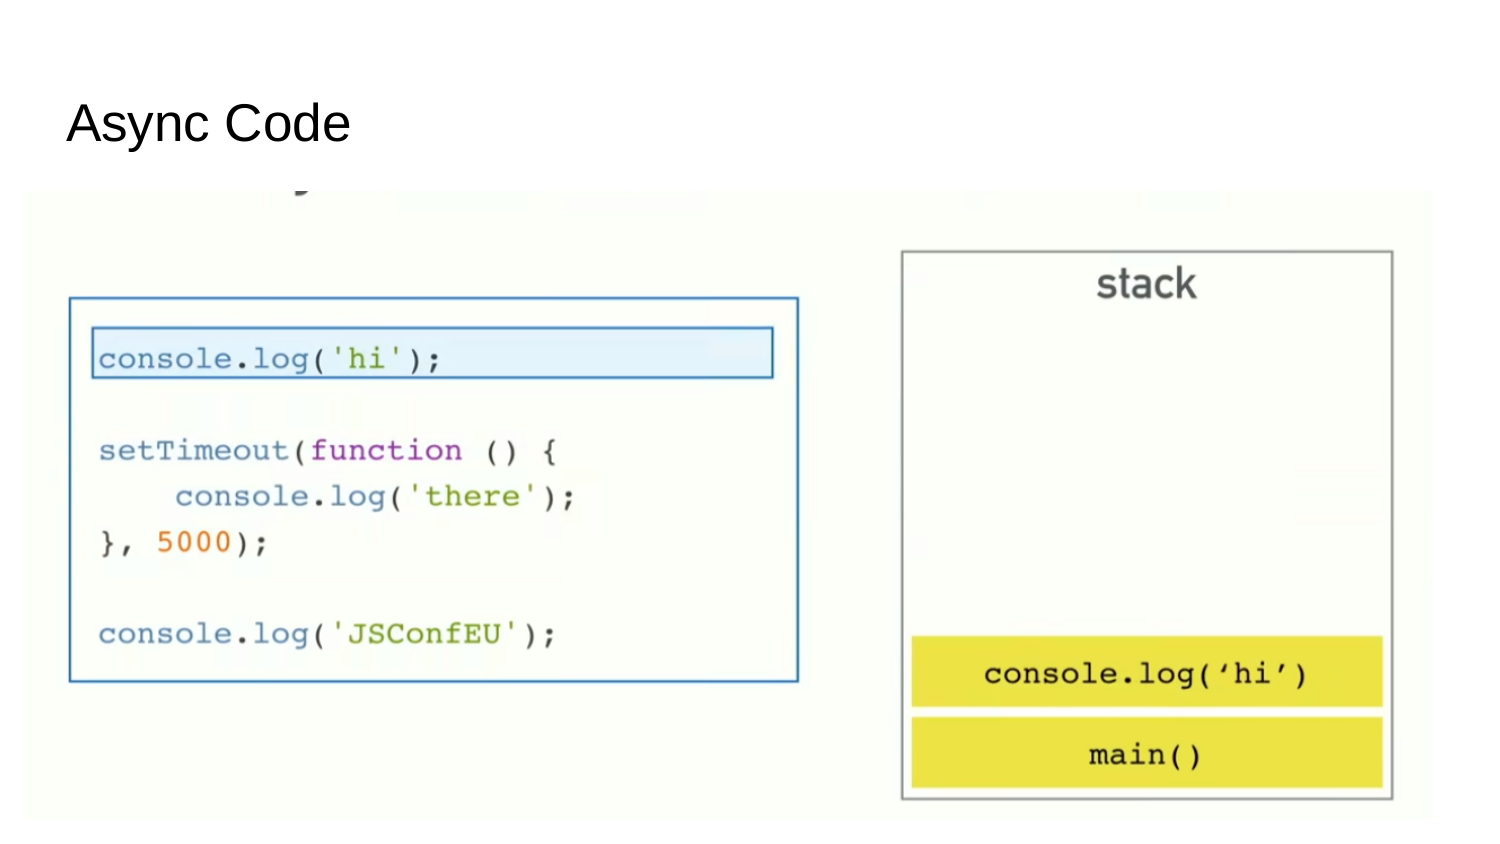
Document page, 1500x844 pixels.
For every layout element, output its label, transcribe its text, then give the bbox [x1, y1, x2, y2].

title Async Code [51, 72, 1449, 167]
picture [24, 191, 1433, 819]
